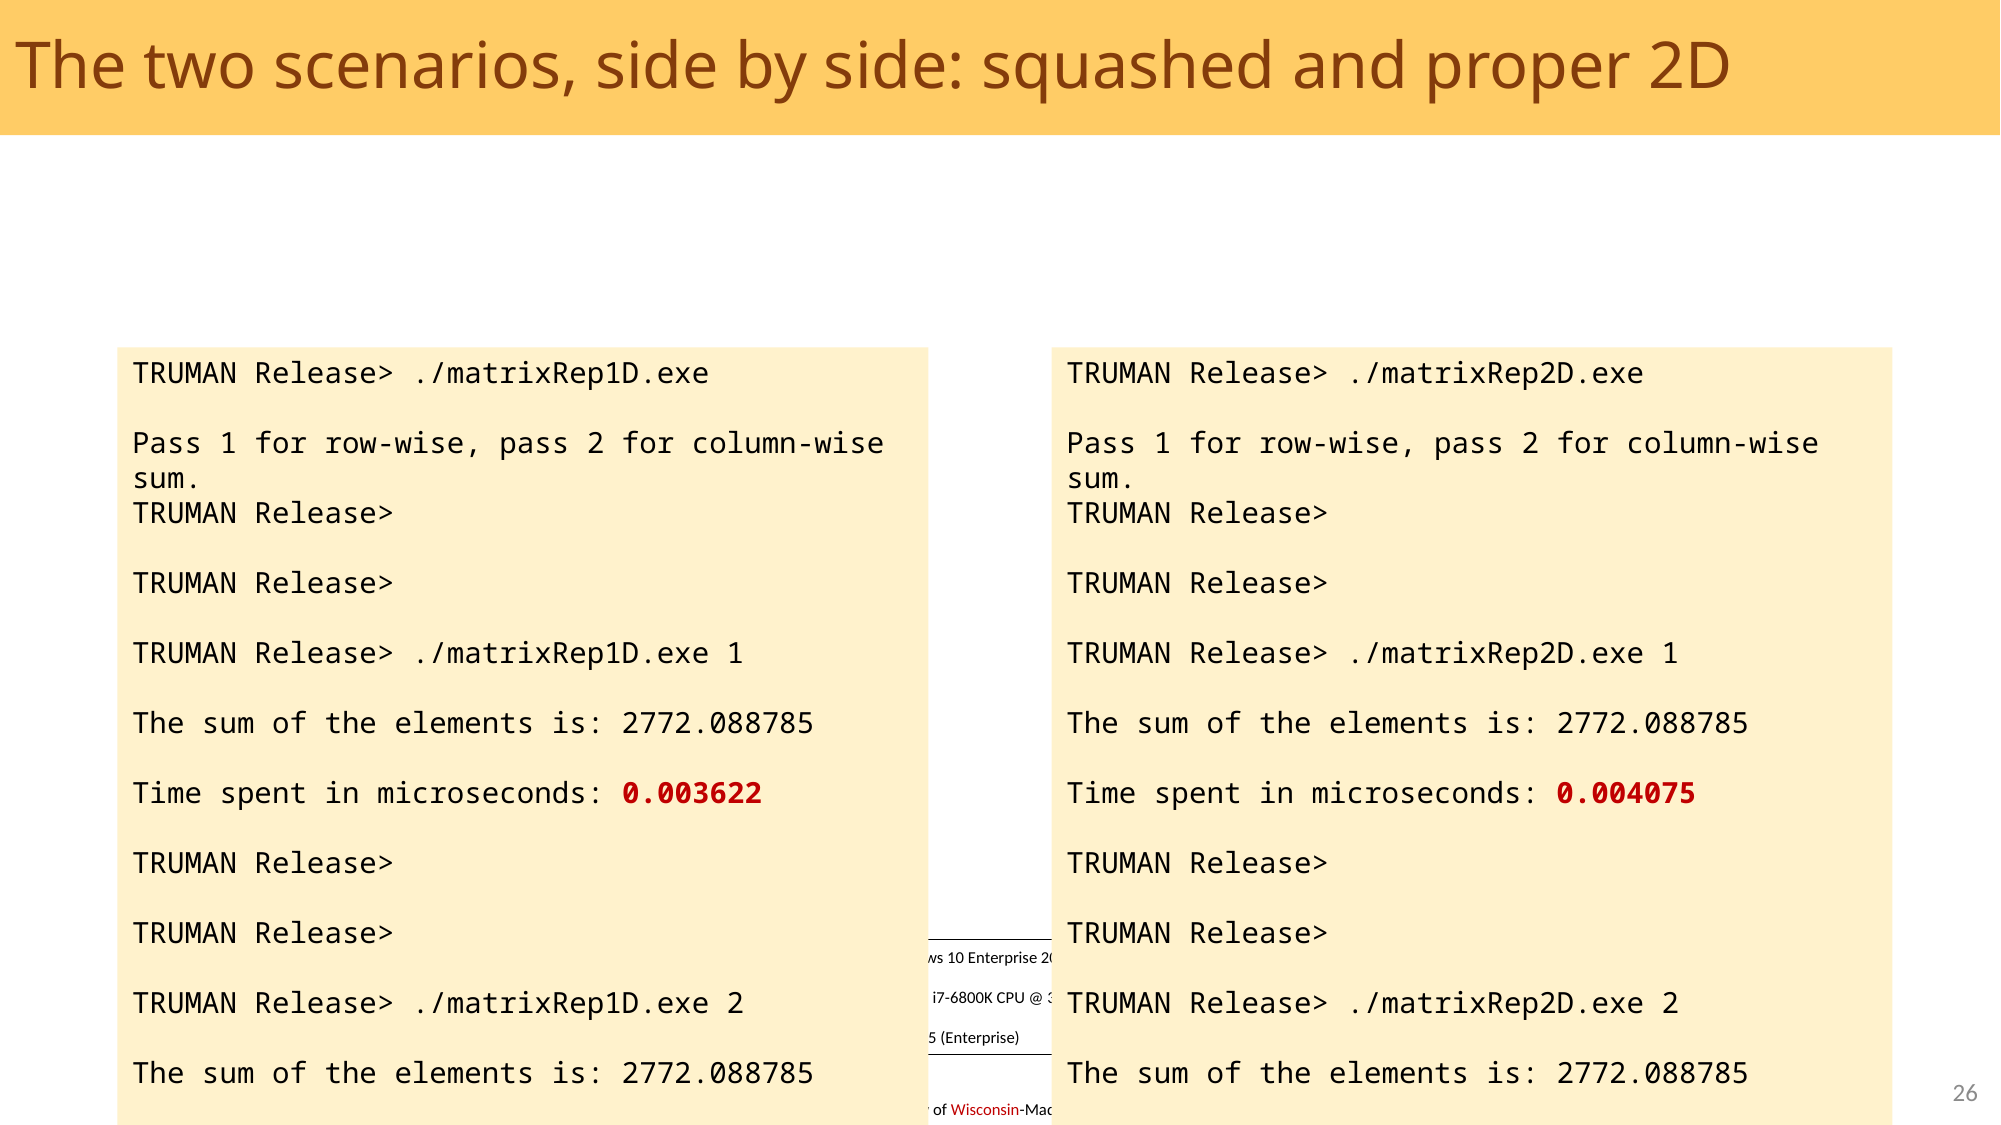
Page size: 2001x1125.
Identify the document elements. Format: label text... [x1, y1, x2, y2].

slide_number 26 [1893, 1069, 1994, 1114]
text_box TRUMAN Release> ./matrixRep2D.exe Pass 1 for row-wise, pass 2 for column-wise sum. TRUMAN Release> TRUMAN Release> TRUMAN Release> ./matrixRep2D.exe 1 The sum of the elements is: 2772.088785 Time spent in microseconds: 0.004075 TRUMAN Release> TRUMAN Release> TRUMAN Release> ./matrixRep2D.exe 2 The sum of the elements is: 2772.088785 Time spent in microseconds: 0.020078 TRUMAN Release> [1051, 347, 1893, 1125]
text_box TRUMAN Release> ./matrixRep1D.exe Pass 1 for row-wise, pass 2 for column-wise sum. TRUMAN Release> TRUMAN Release> TRUMAN Release> ./matrixRep1D.exe 1 The sum of the elements is: 2772.088785 Time spent in microseconds: 0.003622 TRUMAN Release> TRUMAN Release> TRUMAN Release> ./matrixRep1D.exe 2 The sum of the elements is: 2772.088785 Time spent in microseconds: 0.023060 TRUMAN Release> [117, 347, 929, 1125]
text_box OS Name Microsoft Windows 10 Enterprise 2016 LTSB System Type x64-based PC Processor Intel(R) Core(TM) i7-6800K CPU @ 3.40GHz, 3401 Mhz, 6 Core(s), 12 Logical Processor(s) Installed Physical Memory (RAM) 32.0 GB Compiler Visual Studio 2015 (Enterprise) [929, 939, 1051, 1055]
title The two scenarios, side by side: squashed and proper 2D [0, 0, 2000, 136]
